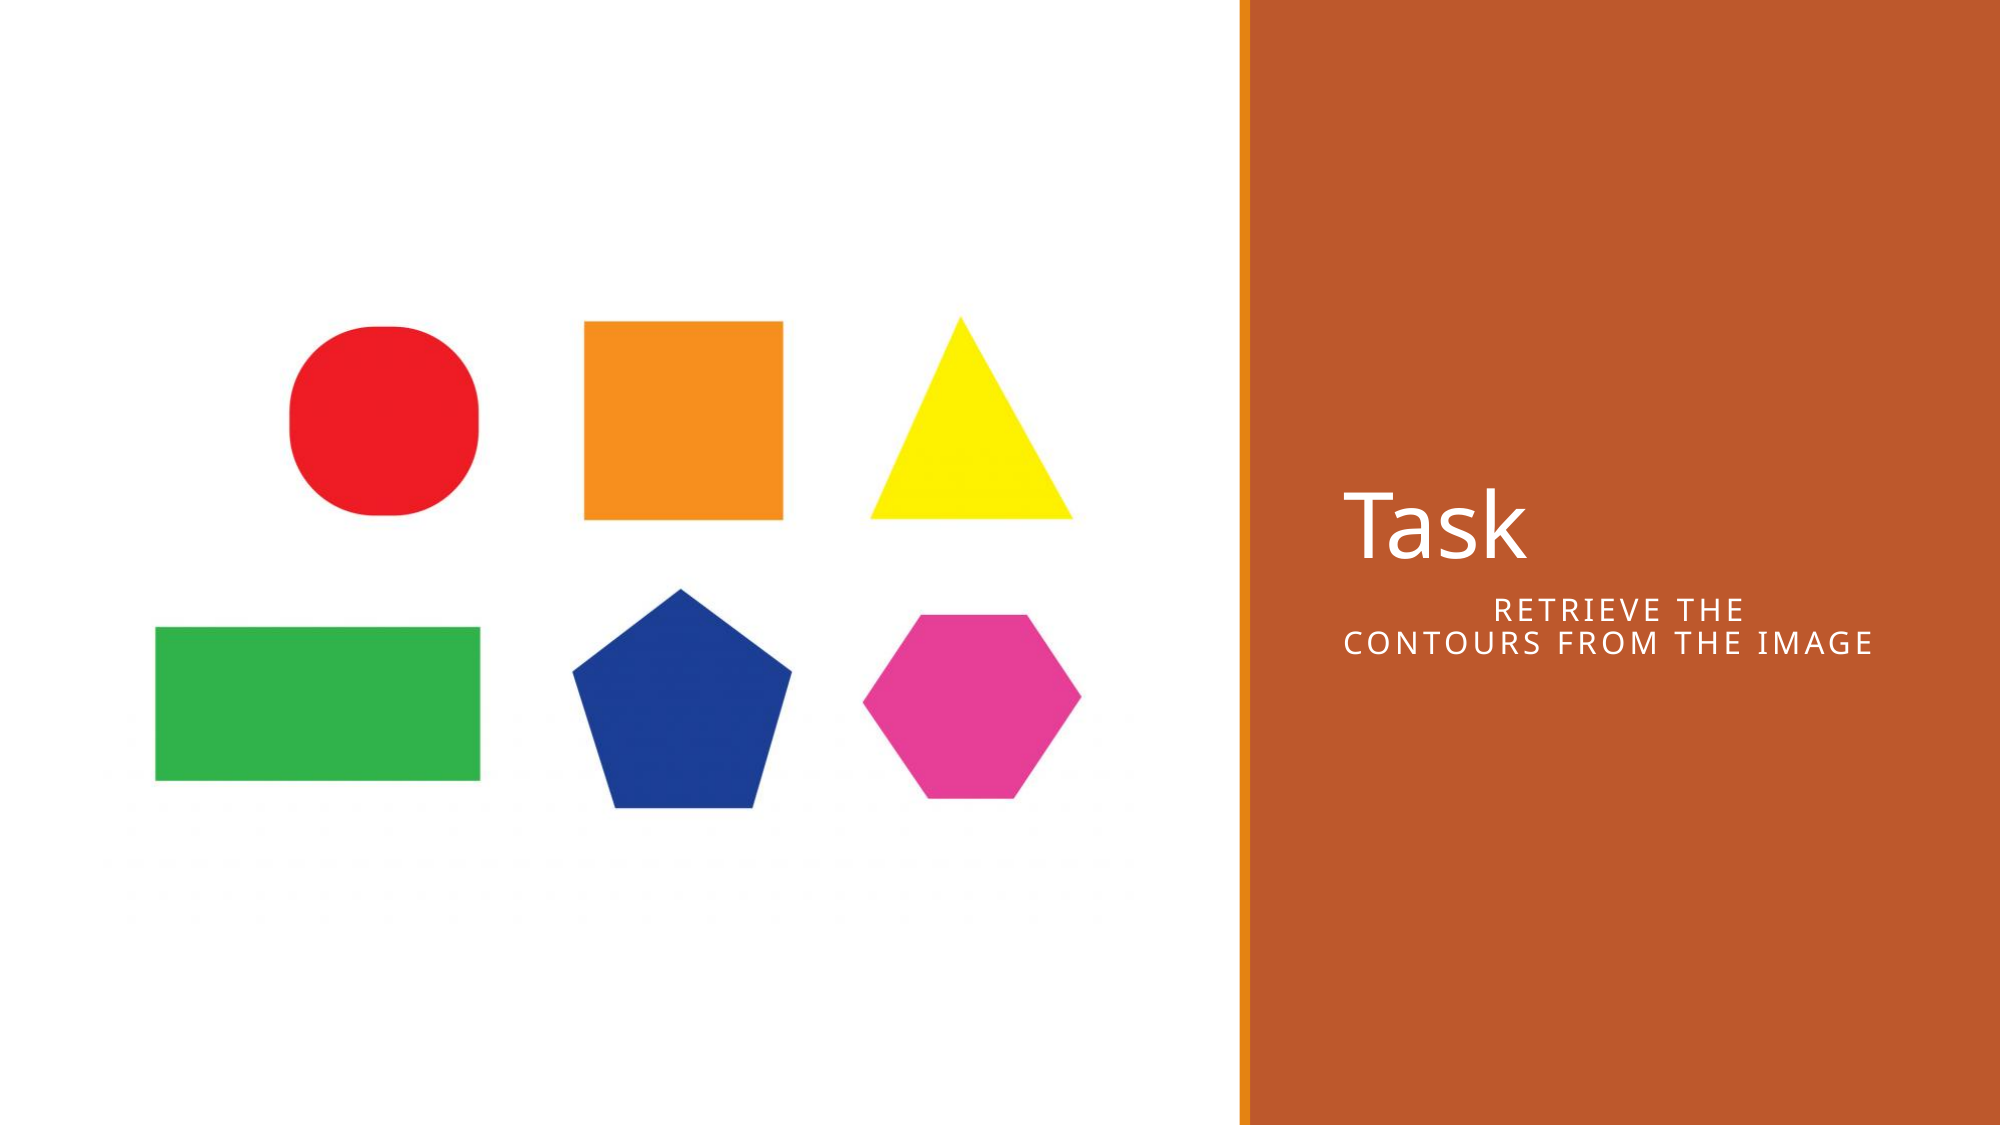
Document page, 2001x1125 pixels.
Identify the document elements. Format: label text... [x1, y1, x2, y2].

text_box [1251, 0, 2000, 1125]
picture [103, 174, 1134, 951]
text_box [1238, 0, 1251, 1125]
subtitle Retrieve the contours from the image [1328, 586, 1929, 1020]
text_box [0, 0, 1238, 1125]
title Task [1328, 104, 1929, 585]
